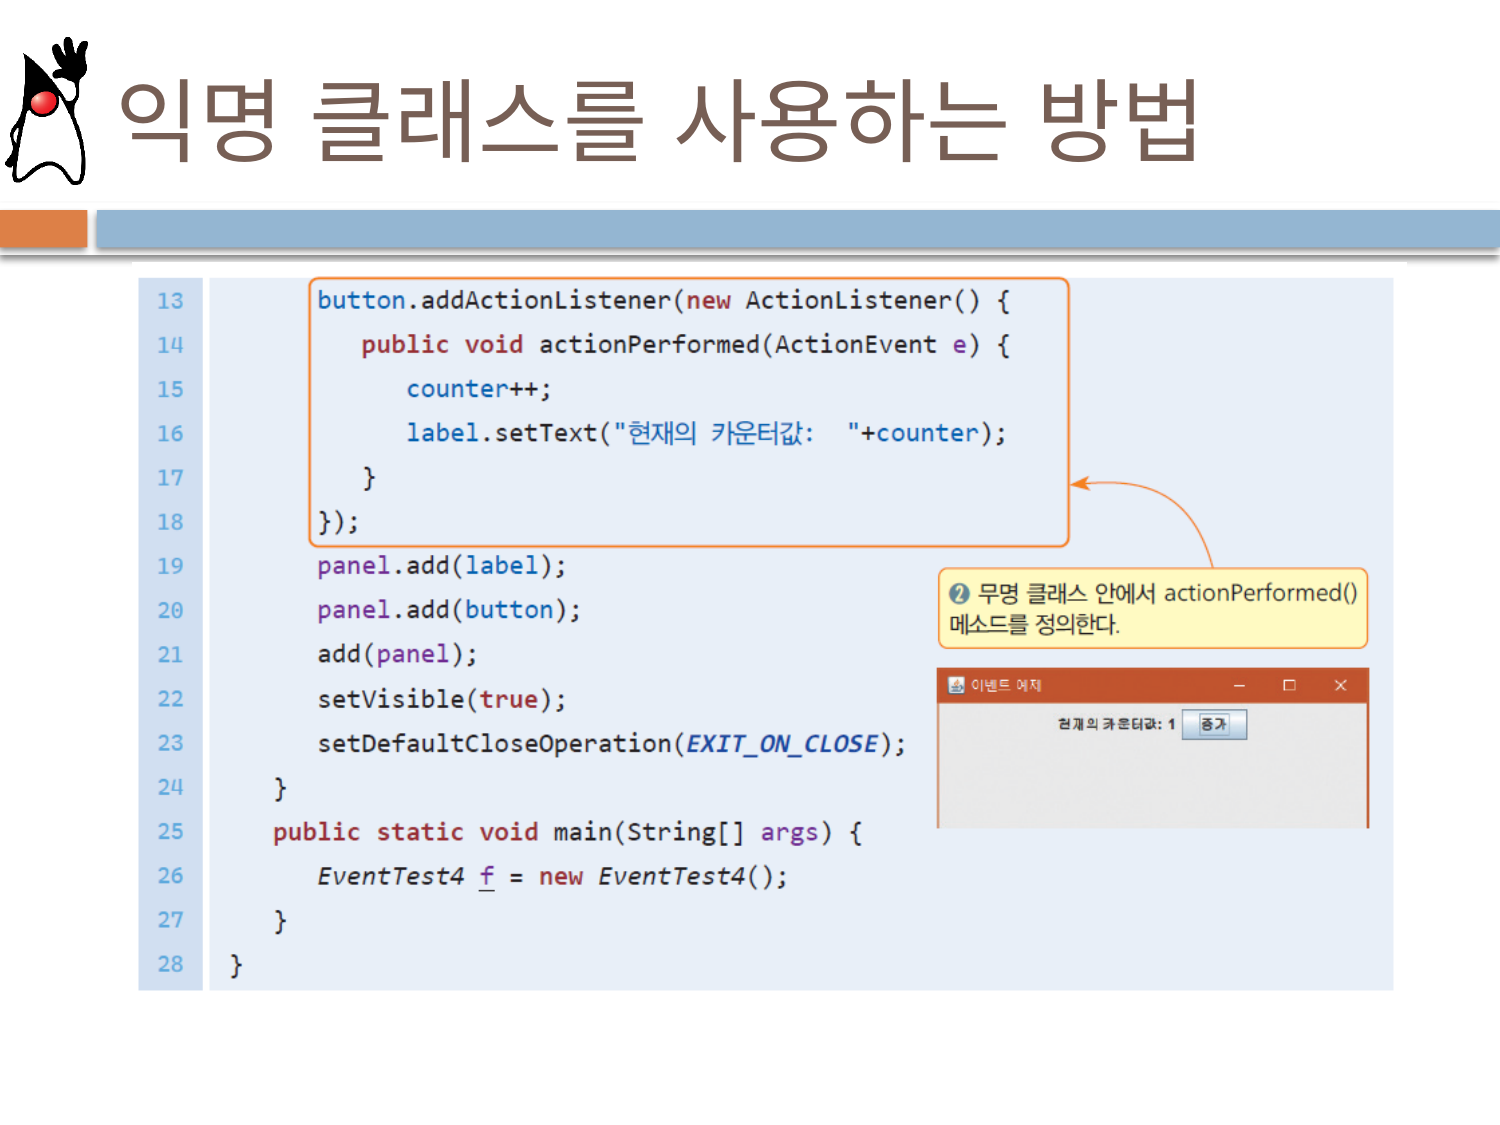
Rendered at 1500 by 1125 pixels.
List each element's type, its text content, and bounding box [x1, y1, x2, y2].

title 익명 클래스를 사용하는 방법 [100, 37, 1438, 200]
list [131, 262, 1407, 1001]
picture [5, 37, 88, 185]
